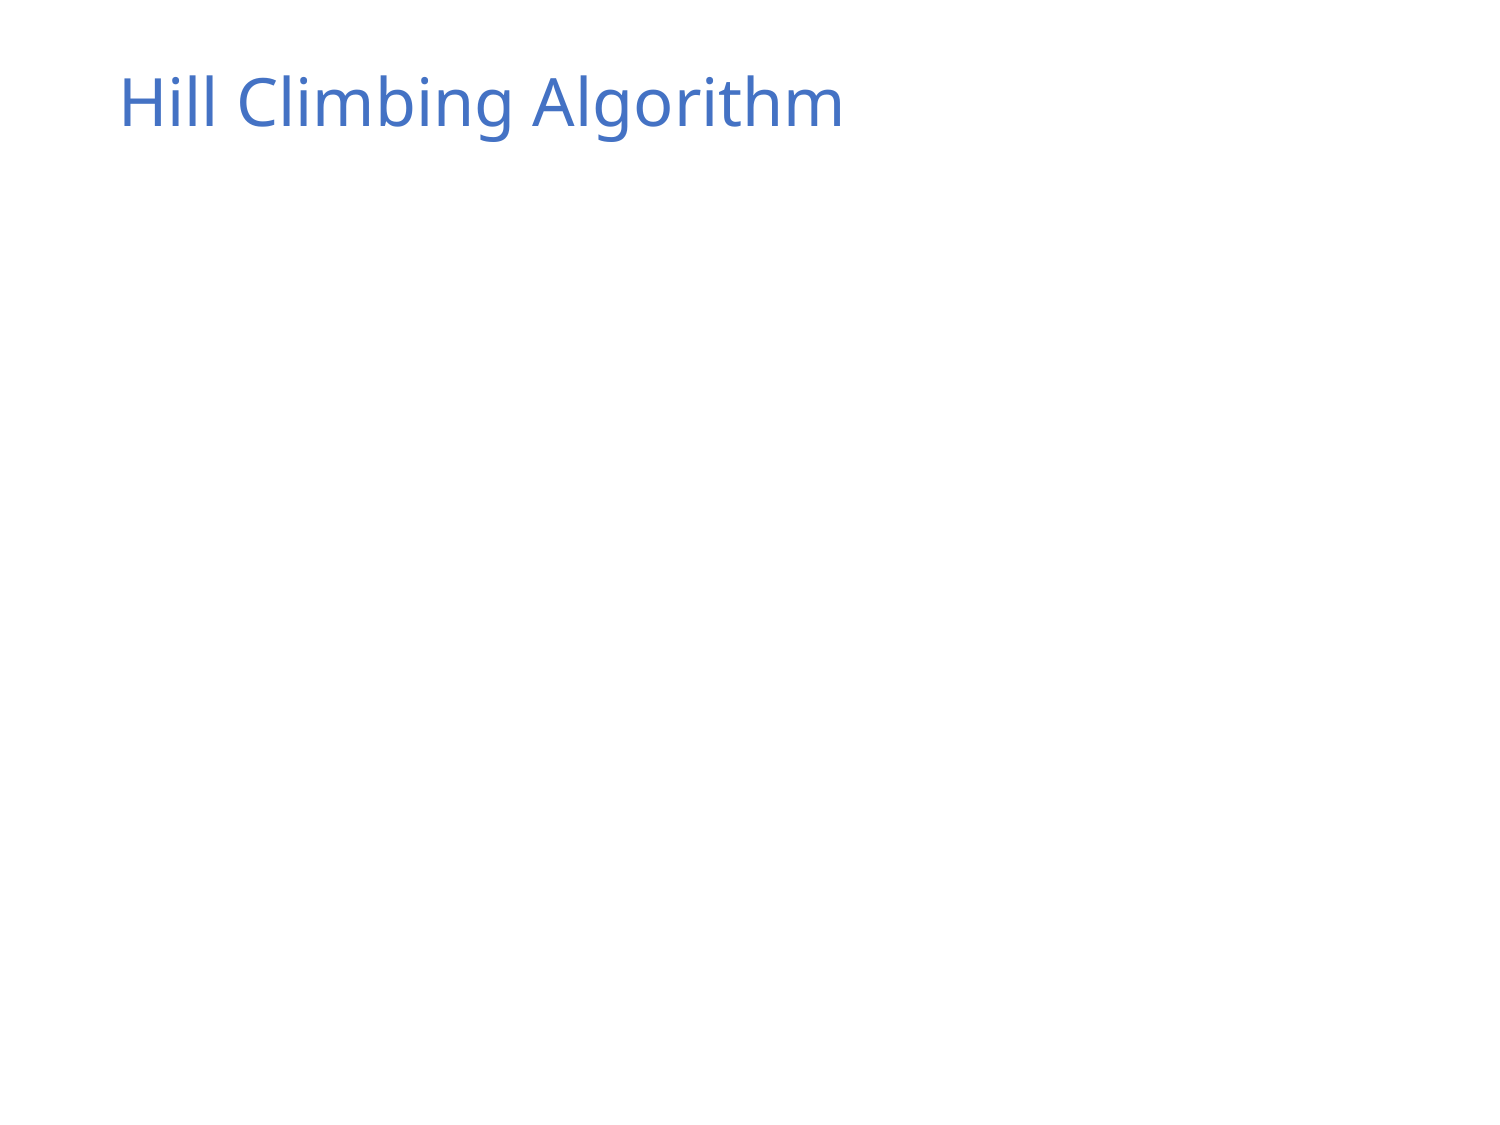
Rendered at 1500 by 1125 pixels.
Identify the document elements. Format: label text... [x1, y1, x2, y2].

title Hill Climbing Algorithm [103, 59, 1397, 150]
